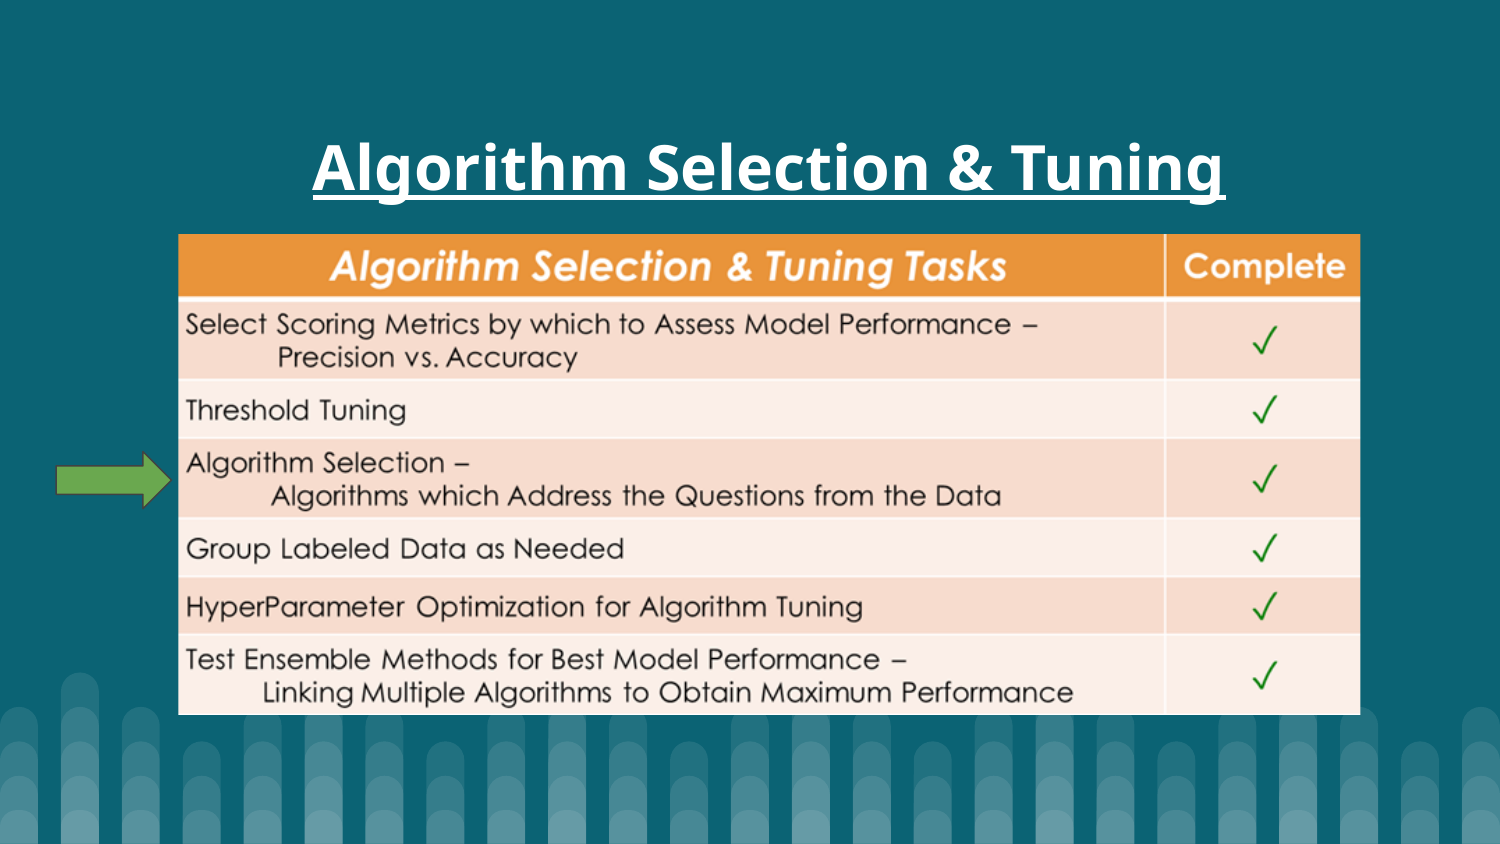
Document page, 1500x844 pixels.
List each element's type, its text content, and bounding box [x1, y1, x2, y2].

text_box [56, 451, 172, 509]
picture [178, 234, 1361, 715]
text_box Algorithm Selection & Tuning [171, 112, 1368, 209]
